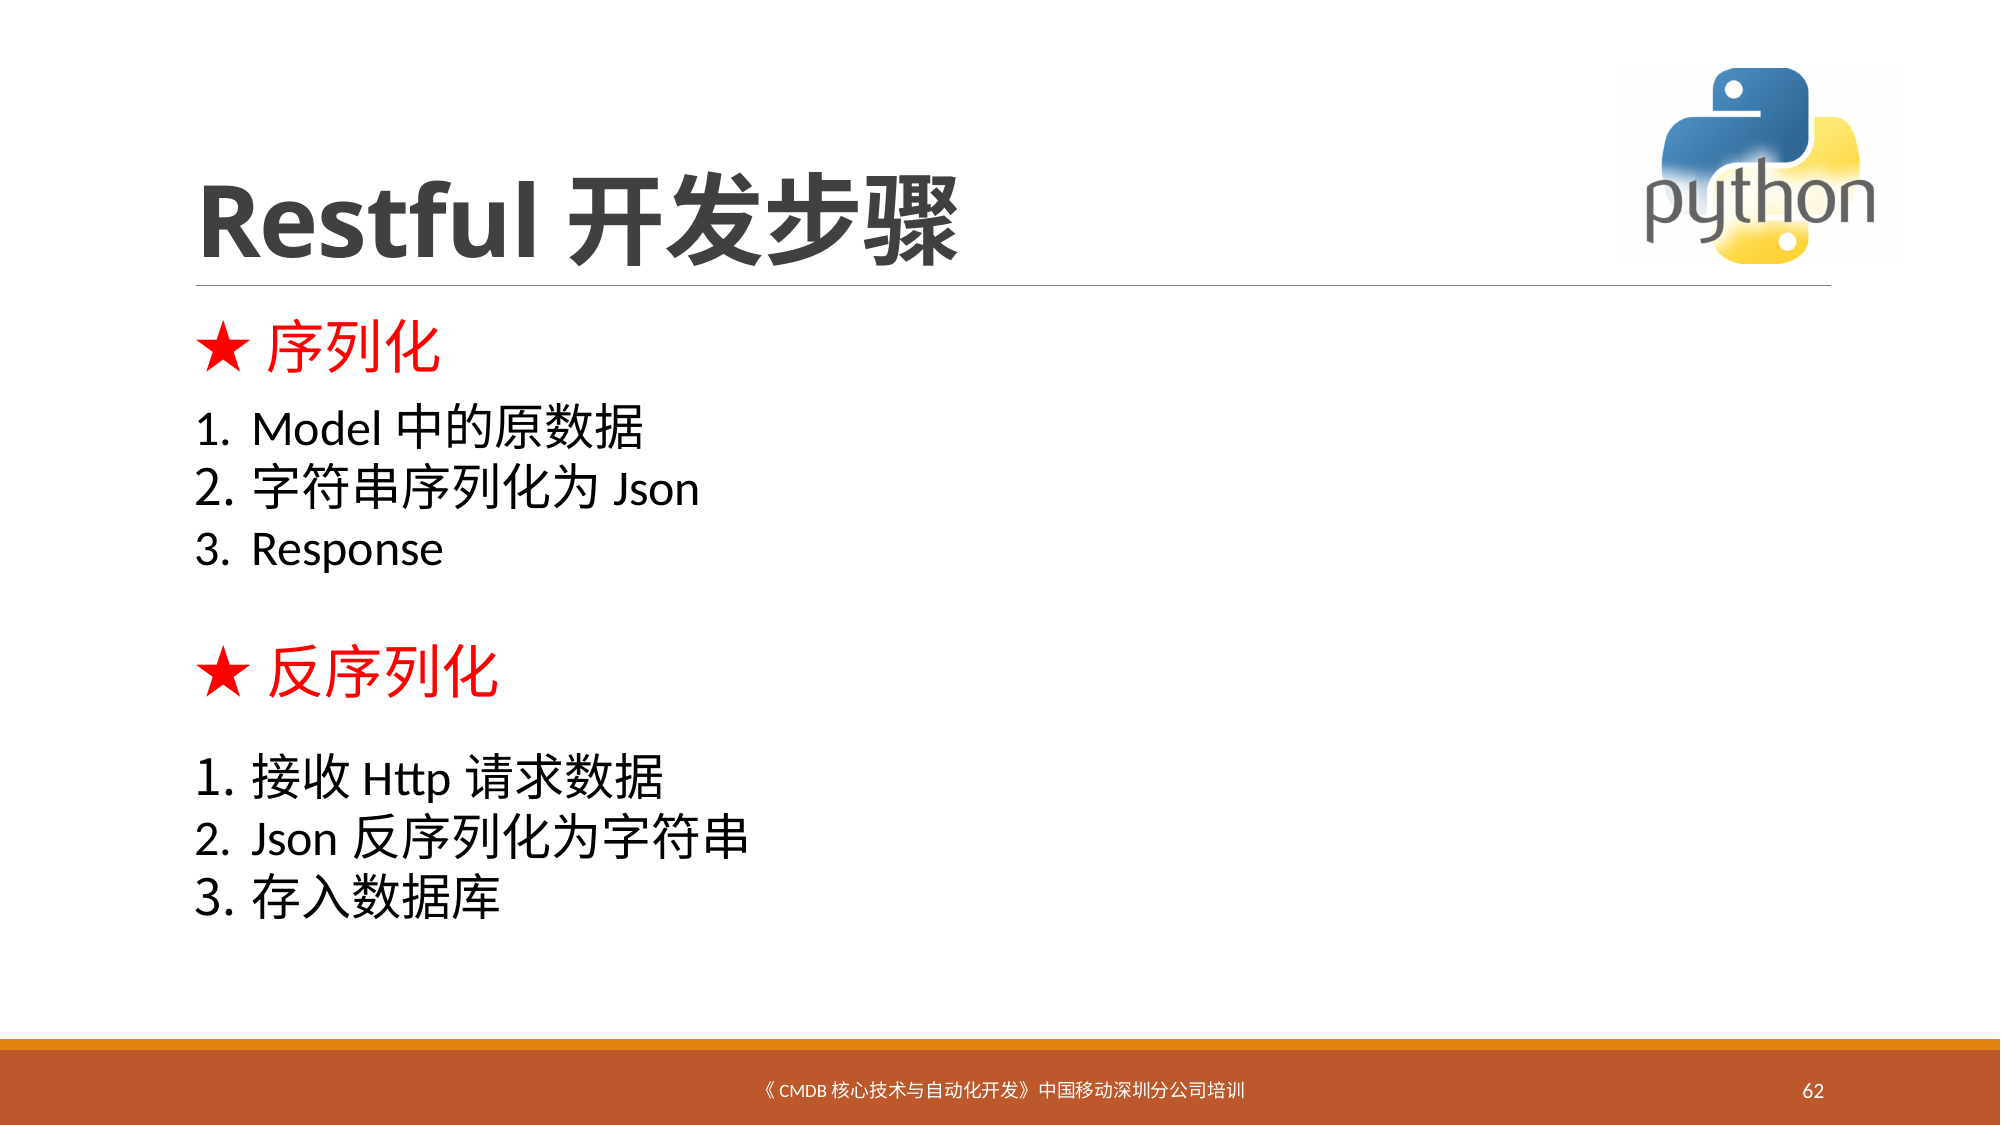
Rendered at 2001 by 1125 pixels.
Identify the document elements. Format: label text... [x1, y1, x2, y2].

text_box Model中的原数据 字符串序列化为Json Response [180, 388, 1862, 583]
footer 《CMDB核心技术与自动化开发》中国移动深圳分公司培训 [604, 1059, 1396, 1120]
slide_number 62 [1624, 1059, 1840, 1120]
title Restful开发步骤 [180, 47, 1830, 285]
text_box 接收Http请求数据 Json反序列化为字符串 存入数据库 [180, 737, 1862, 933]
text_box ★序列化 [179, 302, 1505, 388]
picture [1616, 68, 1906, 264]
text_box ★反序列化 [179, 628, 1505, 713]
